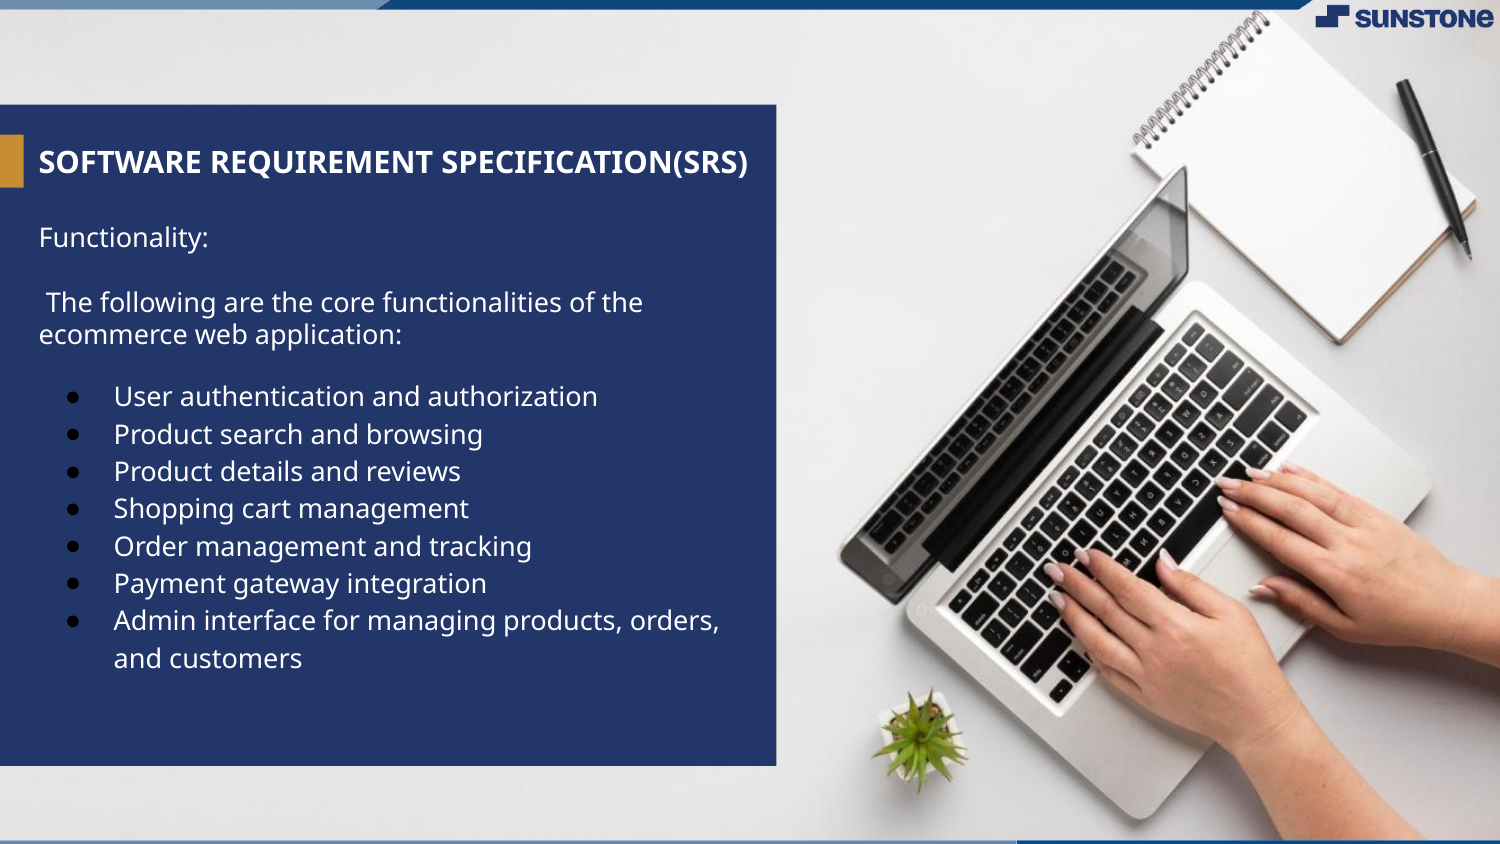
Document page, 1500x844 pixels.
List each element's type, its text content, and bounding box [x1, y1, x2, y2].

picture [0, 0, 1500, 844]
title SOFTWARE REQUIREMENT SPECIFICATION(SRS) [23, 132, 770, 190]
list Functionality: The following are the core functionalities of the ecommerce web application: User authentication and authorization Product search and browsing Product details and reviews Shopping cart management Order management and tracking Payment gateway integration Admin interface for managing products, orders, and customers [23, 212, 770, 711]
